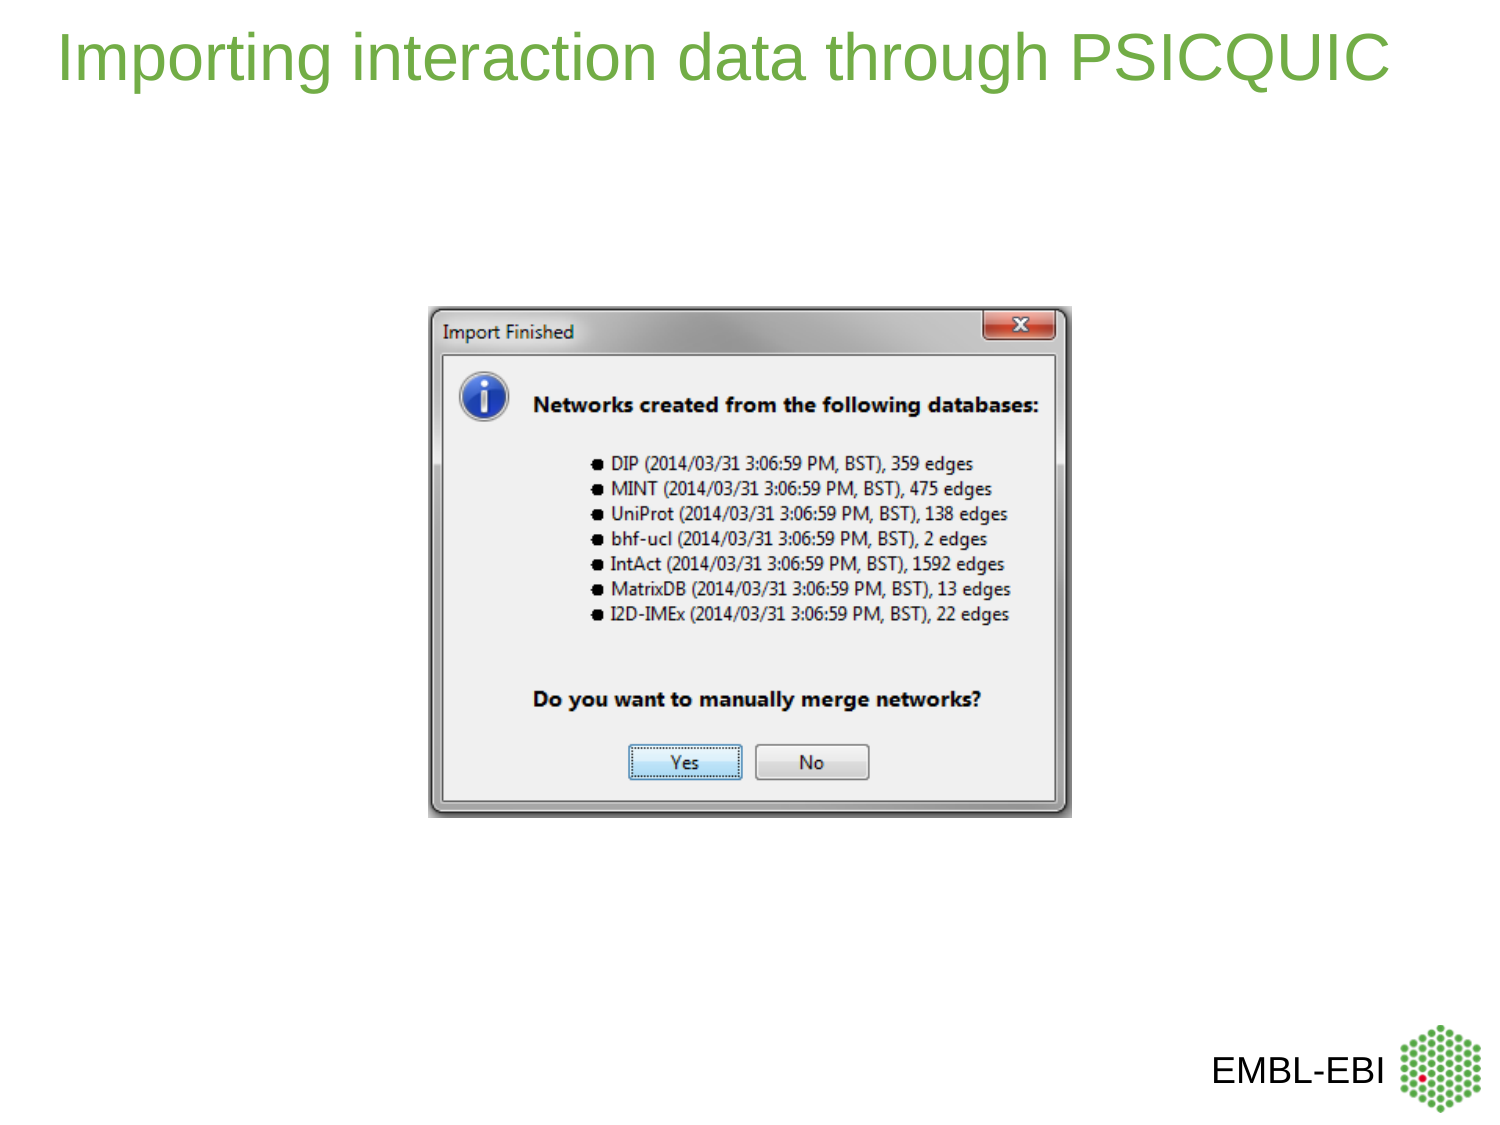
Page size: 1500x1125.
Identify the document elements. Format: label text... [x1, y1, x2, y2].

picture [1396, 1025, 1481, 1113]
picture [428, 306, 1072, 819]
title Importing interaction data through PSICQUIC [41, 0, 1436, 156]
